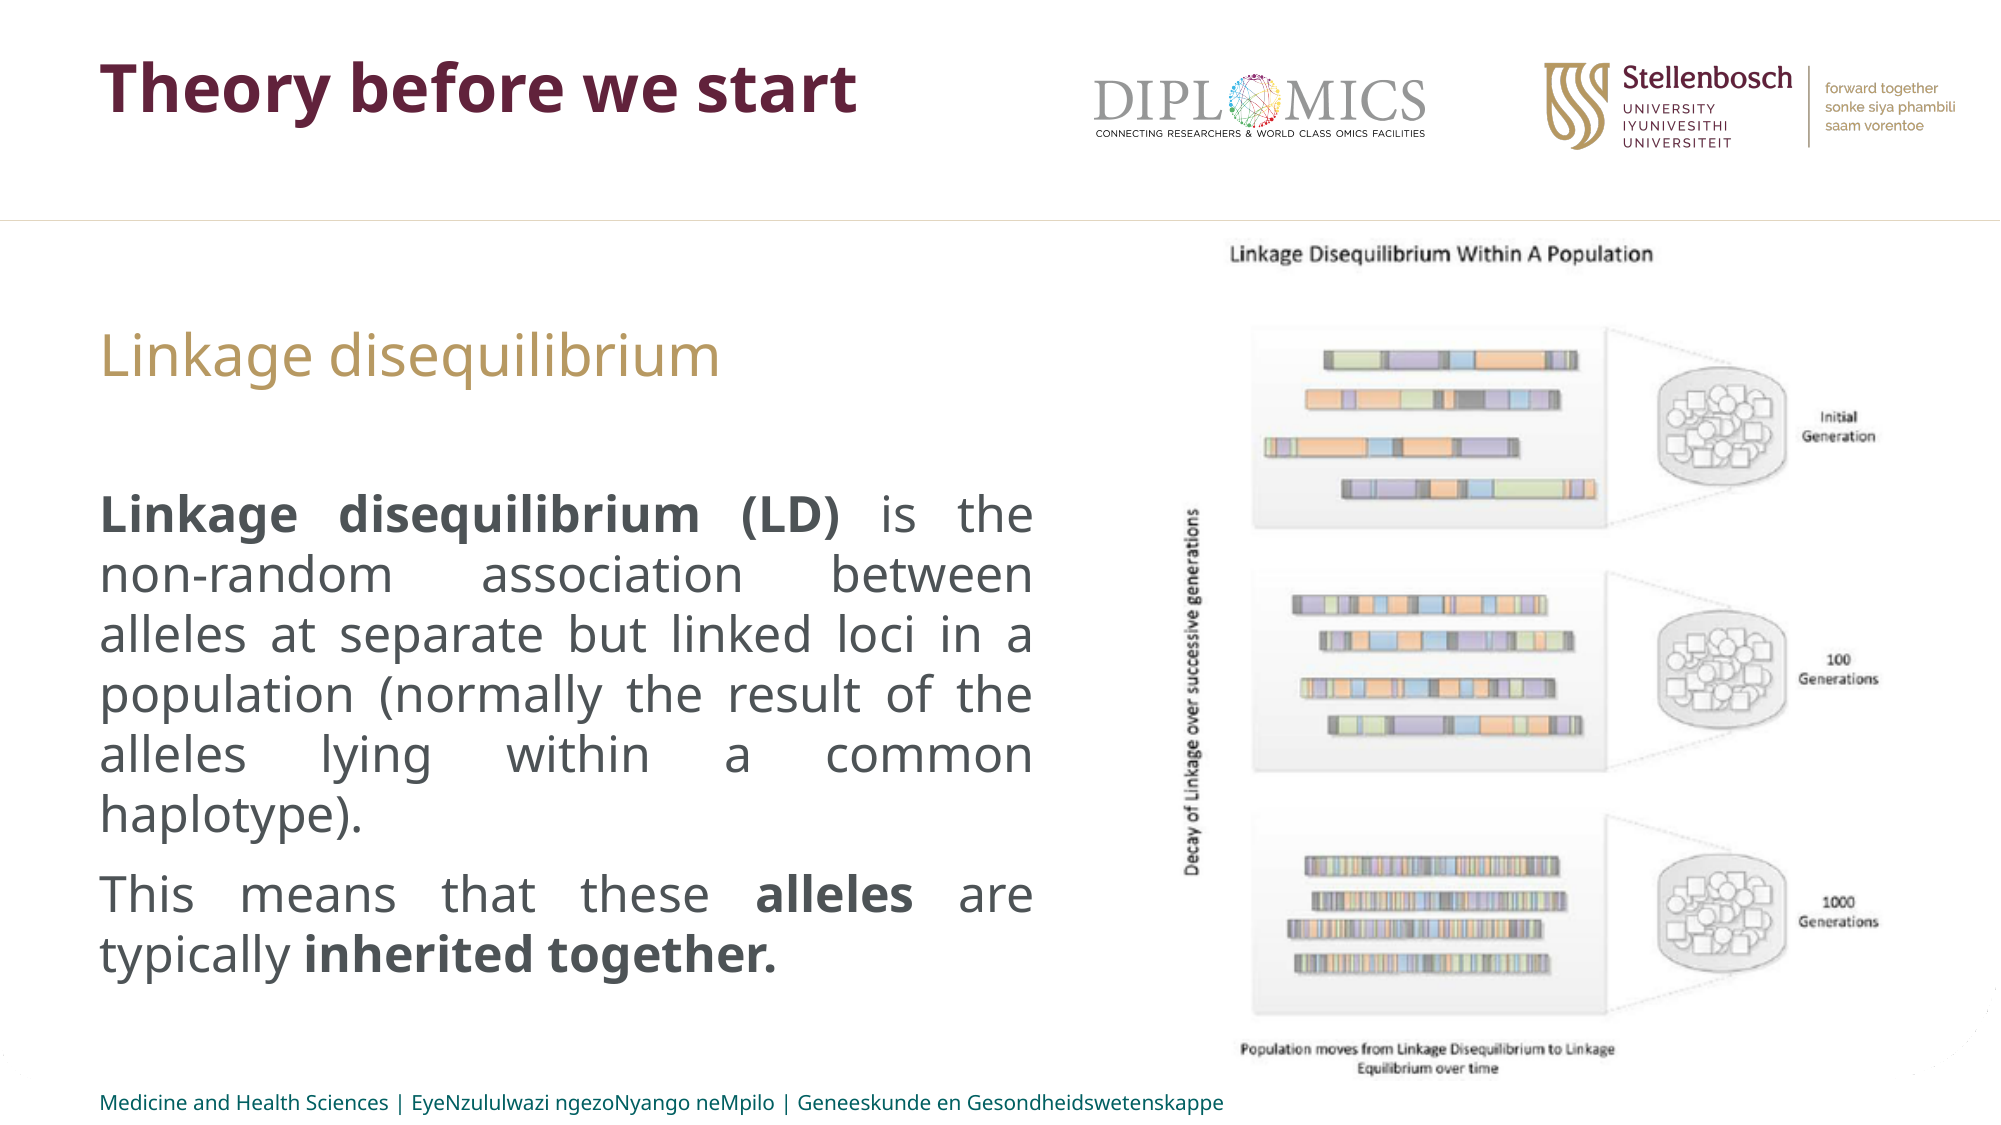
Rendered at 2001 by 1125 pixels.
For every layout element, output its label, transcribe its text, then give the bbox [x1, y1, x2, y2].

picture [1094, 73, 1425, 137]
list Linkage disequilibrium [85, 215, 1176, 563]
title Theory before we start [85, 47, 1452, 215]
picture [1499, 21, 2000, 192]
picture [0, 237, 2000, 1125]
list Linkage disequilibrium (LD) is the non-random association between alleles at separate but linked loci in a population (normally the result of the alleles lying within a common haplotype). This means that these alleles are typically inherited together. [85, 563, 1050, 1033]
